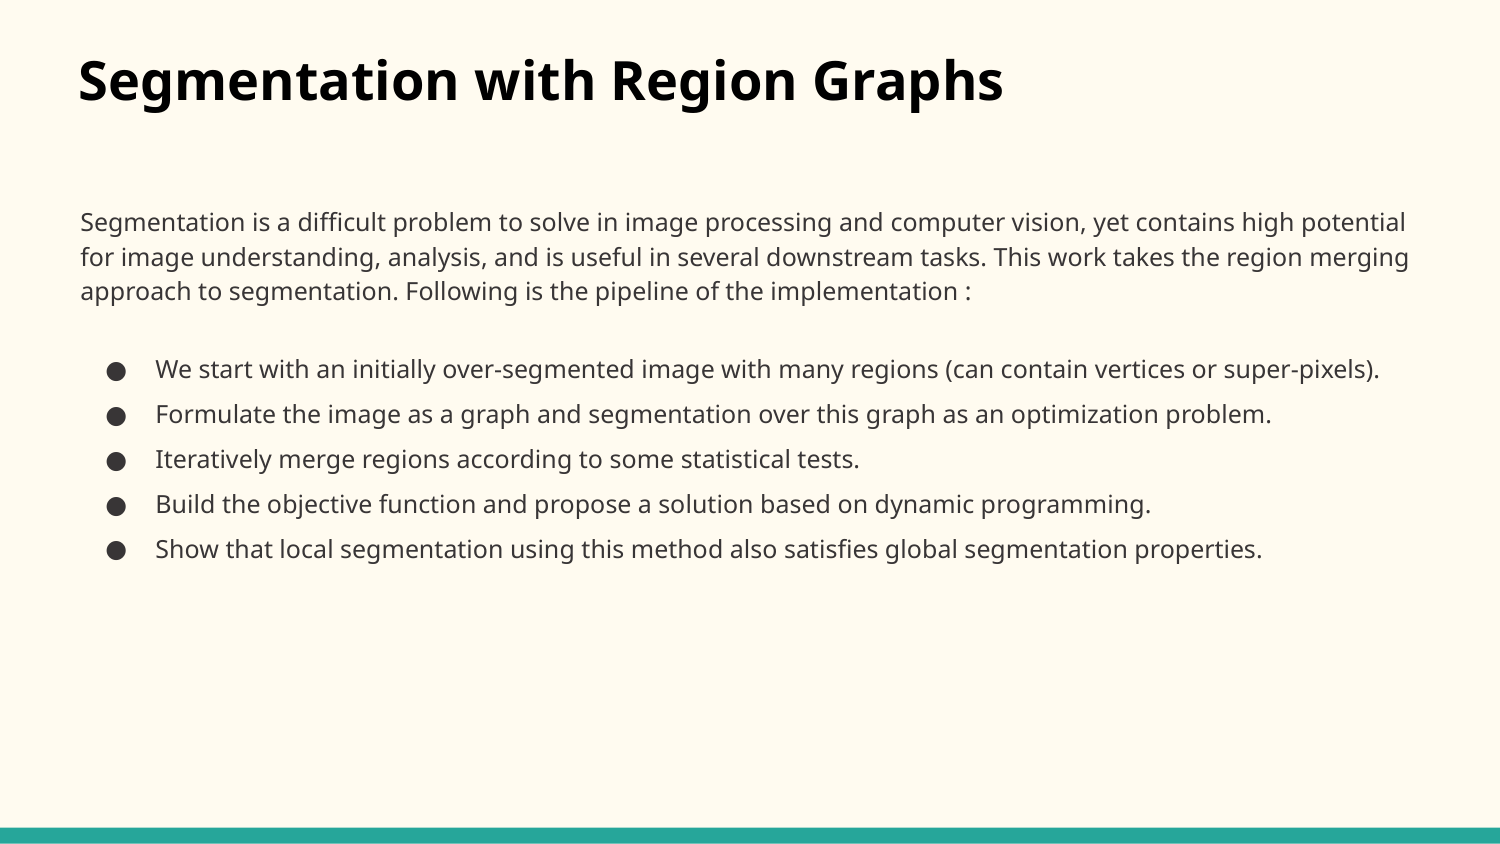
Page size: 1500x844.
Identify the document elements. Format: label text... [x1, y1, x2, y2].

title Segmentation with Region Graphs [63, 31, 1382, 117]
list Segmentation is a difficult problem to solve in image processing and computer vision, yet contains high potential for image understanding, analysis, and is useful in several downstream tasks. This work takes the region merging approach to segmentation. Following is the pipeline of the implementation : We start with an initially over-segmented image with many regions (can contain vertices or super-pixels). Formulate the image as a graph and segmentation over this graph as an optimization problem. Iteratively merge regions according to some statistical tests. Build the objective function and propose a solution based on dynamic programming. Show that local segmentation using this method also satisfies global segmentation properties. [65, 187, 1435, 687]
